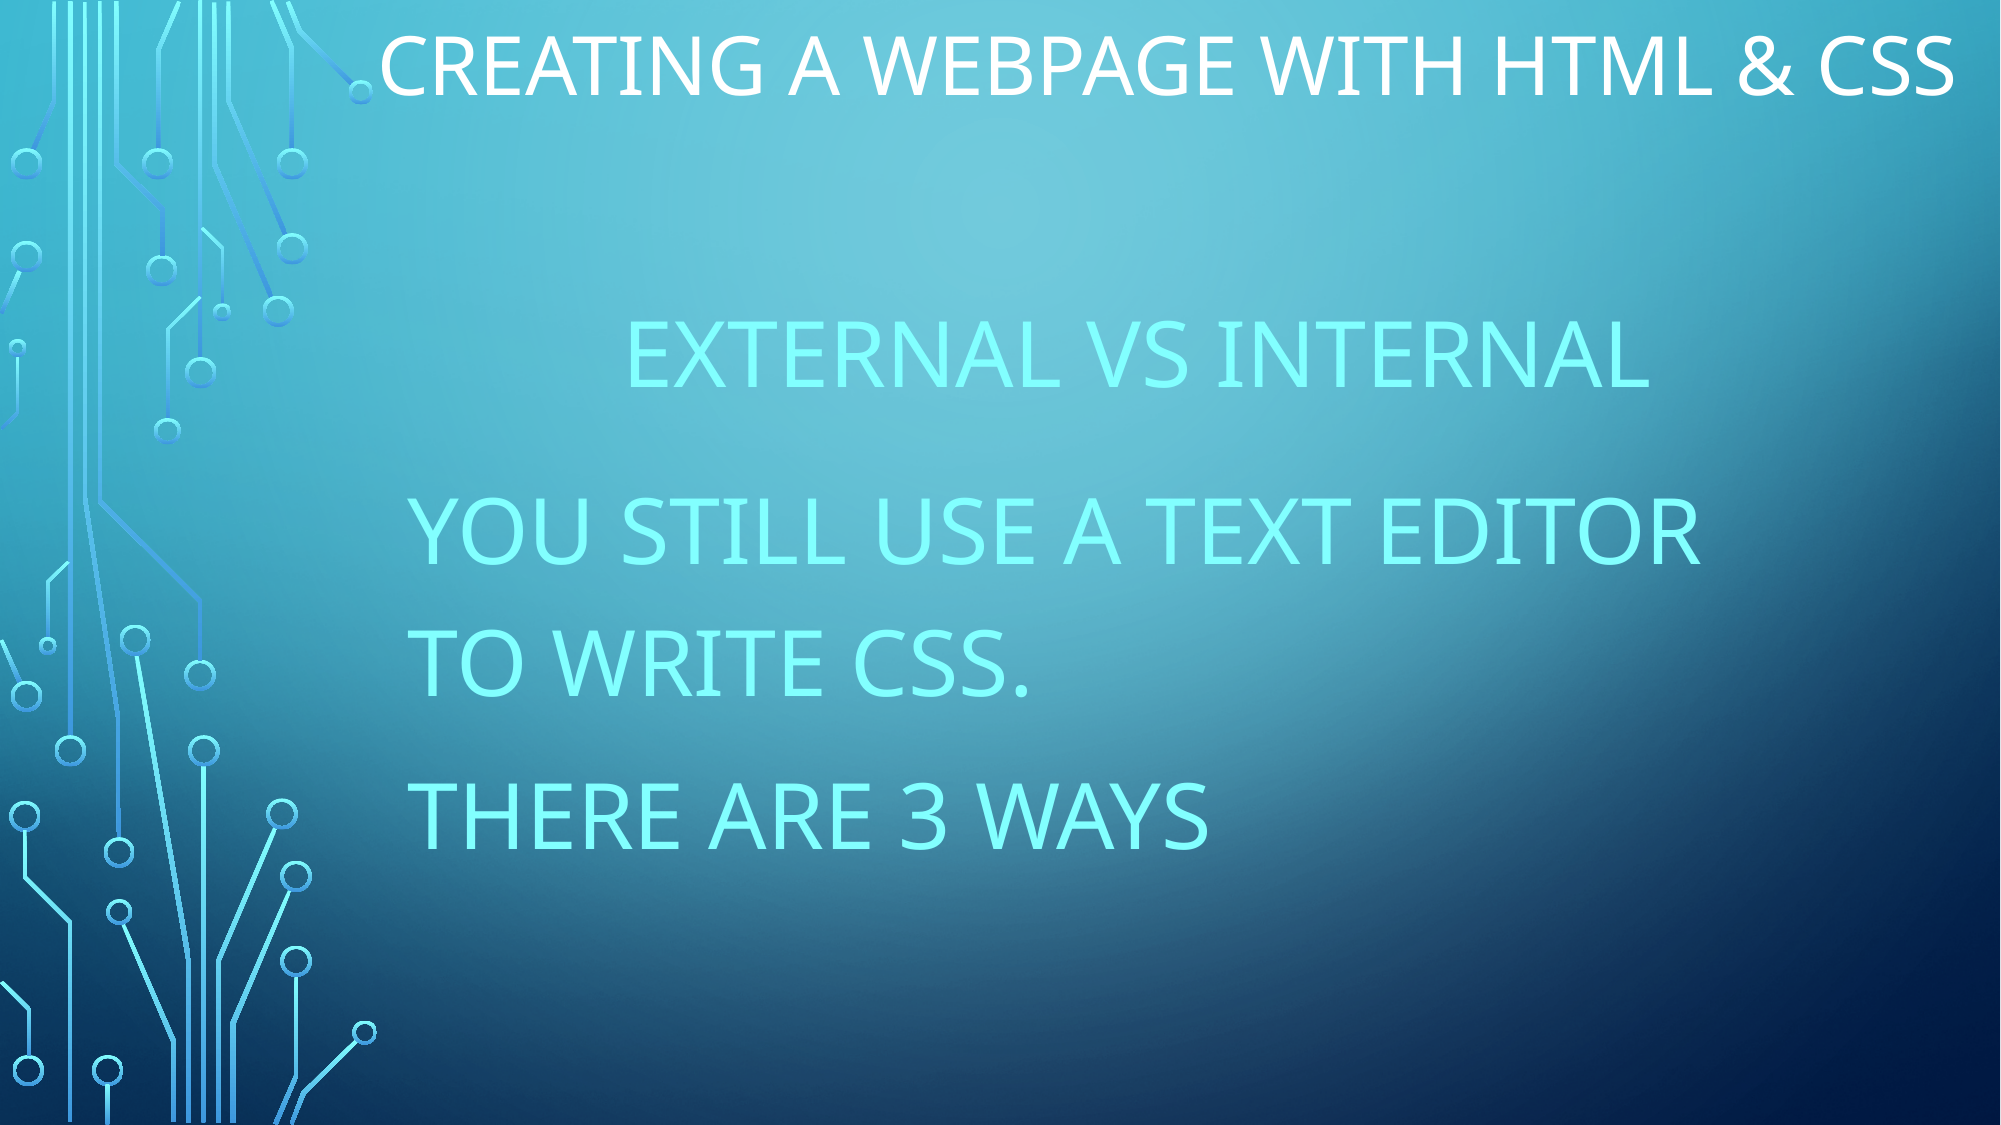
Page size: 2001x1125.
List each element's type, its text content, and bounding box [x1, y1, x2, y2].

text_box You still use a text editor to write CSS. There are 3 Ways [392, 443, 1756, 931]
subtitle External vs Internal [307, 265, 1946, 753]
title CREATING A WEBPAGE WITH html & CSS [362, 0, 2000, 121]
